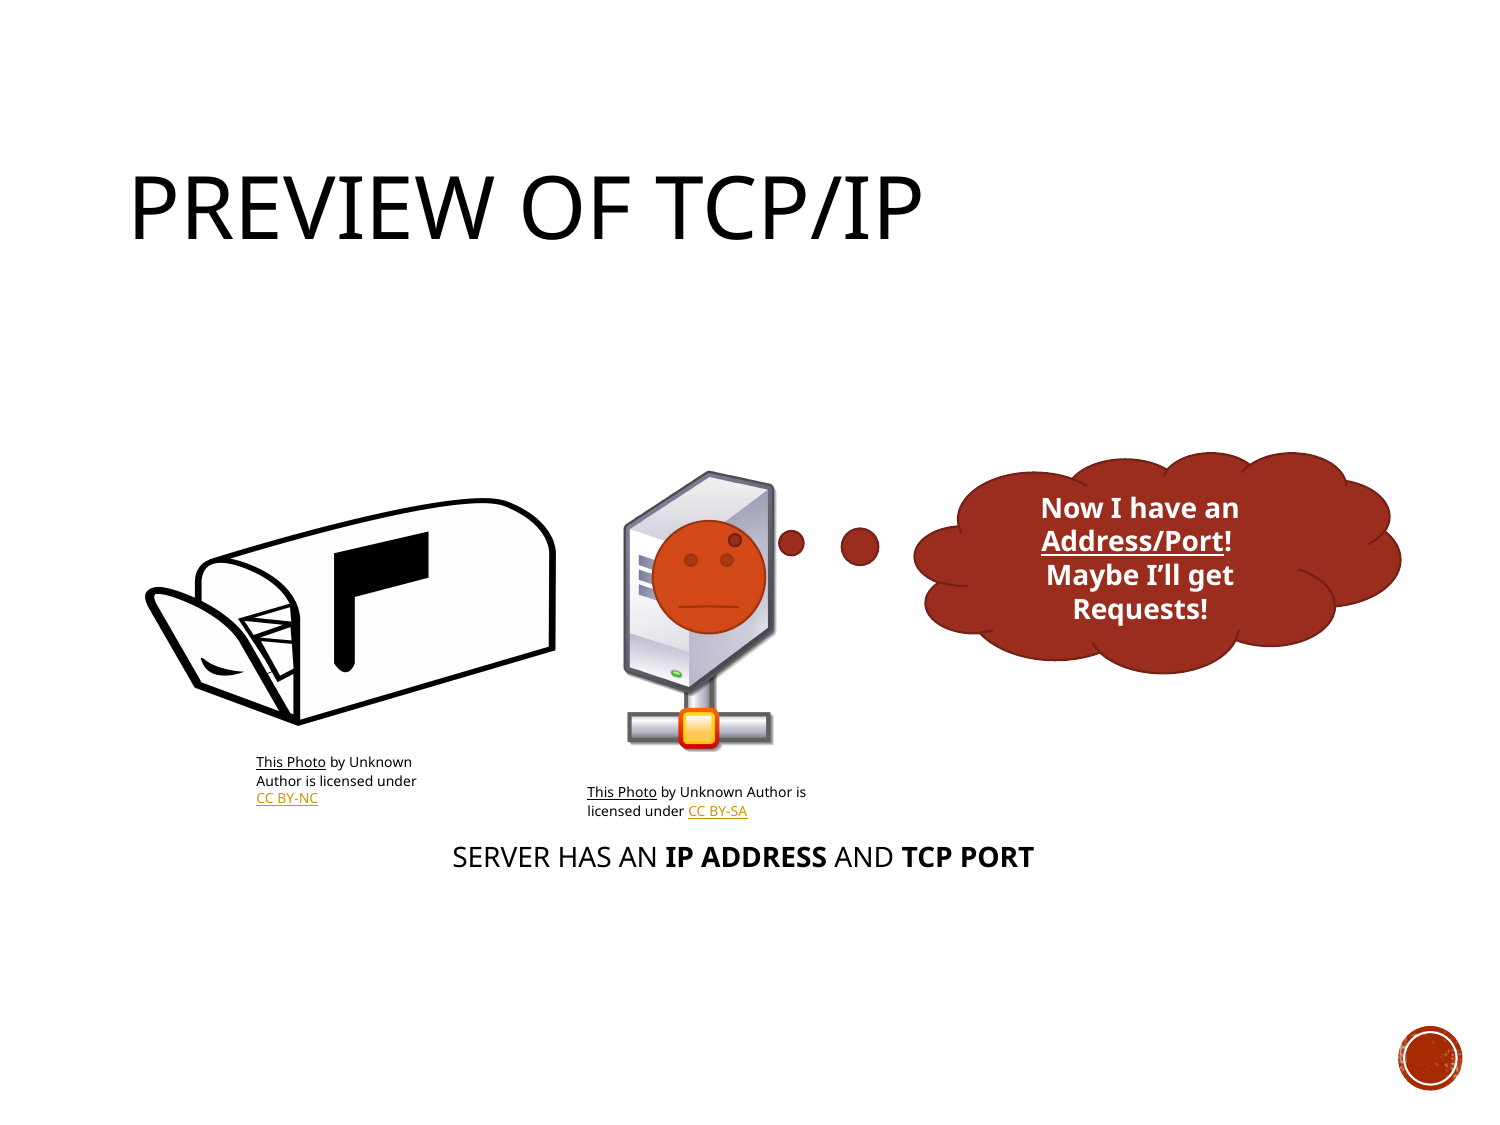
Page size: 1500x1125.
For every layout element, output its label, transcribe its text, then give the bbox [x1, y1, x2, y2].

text_box This Photo by Unknown Author is licensed under CC BY-NC [241, 746, 445, 816]
title Preview of TCP/IP [112, 79, 1388, 344]
text_box Now I have an Address/Port! Maybe I’ll get Requests! [913, 452, 1402, 675]
text_box Now I have an Address/Port! Maybe I’ll get Requests! [846, 527, 880, 567]
picture [145, 467, 846, 758]
text_box SERVER HAS AN IP ADDRESS AND TCP PORT [437, 832, 1050, 881]
text_box This Photo by Unknown Author is licensed under CC BY-SA [572, 776, 846, 829]
